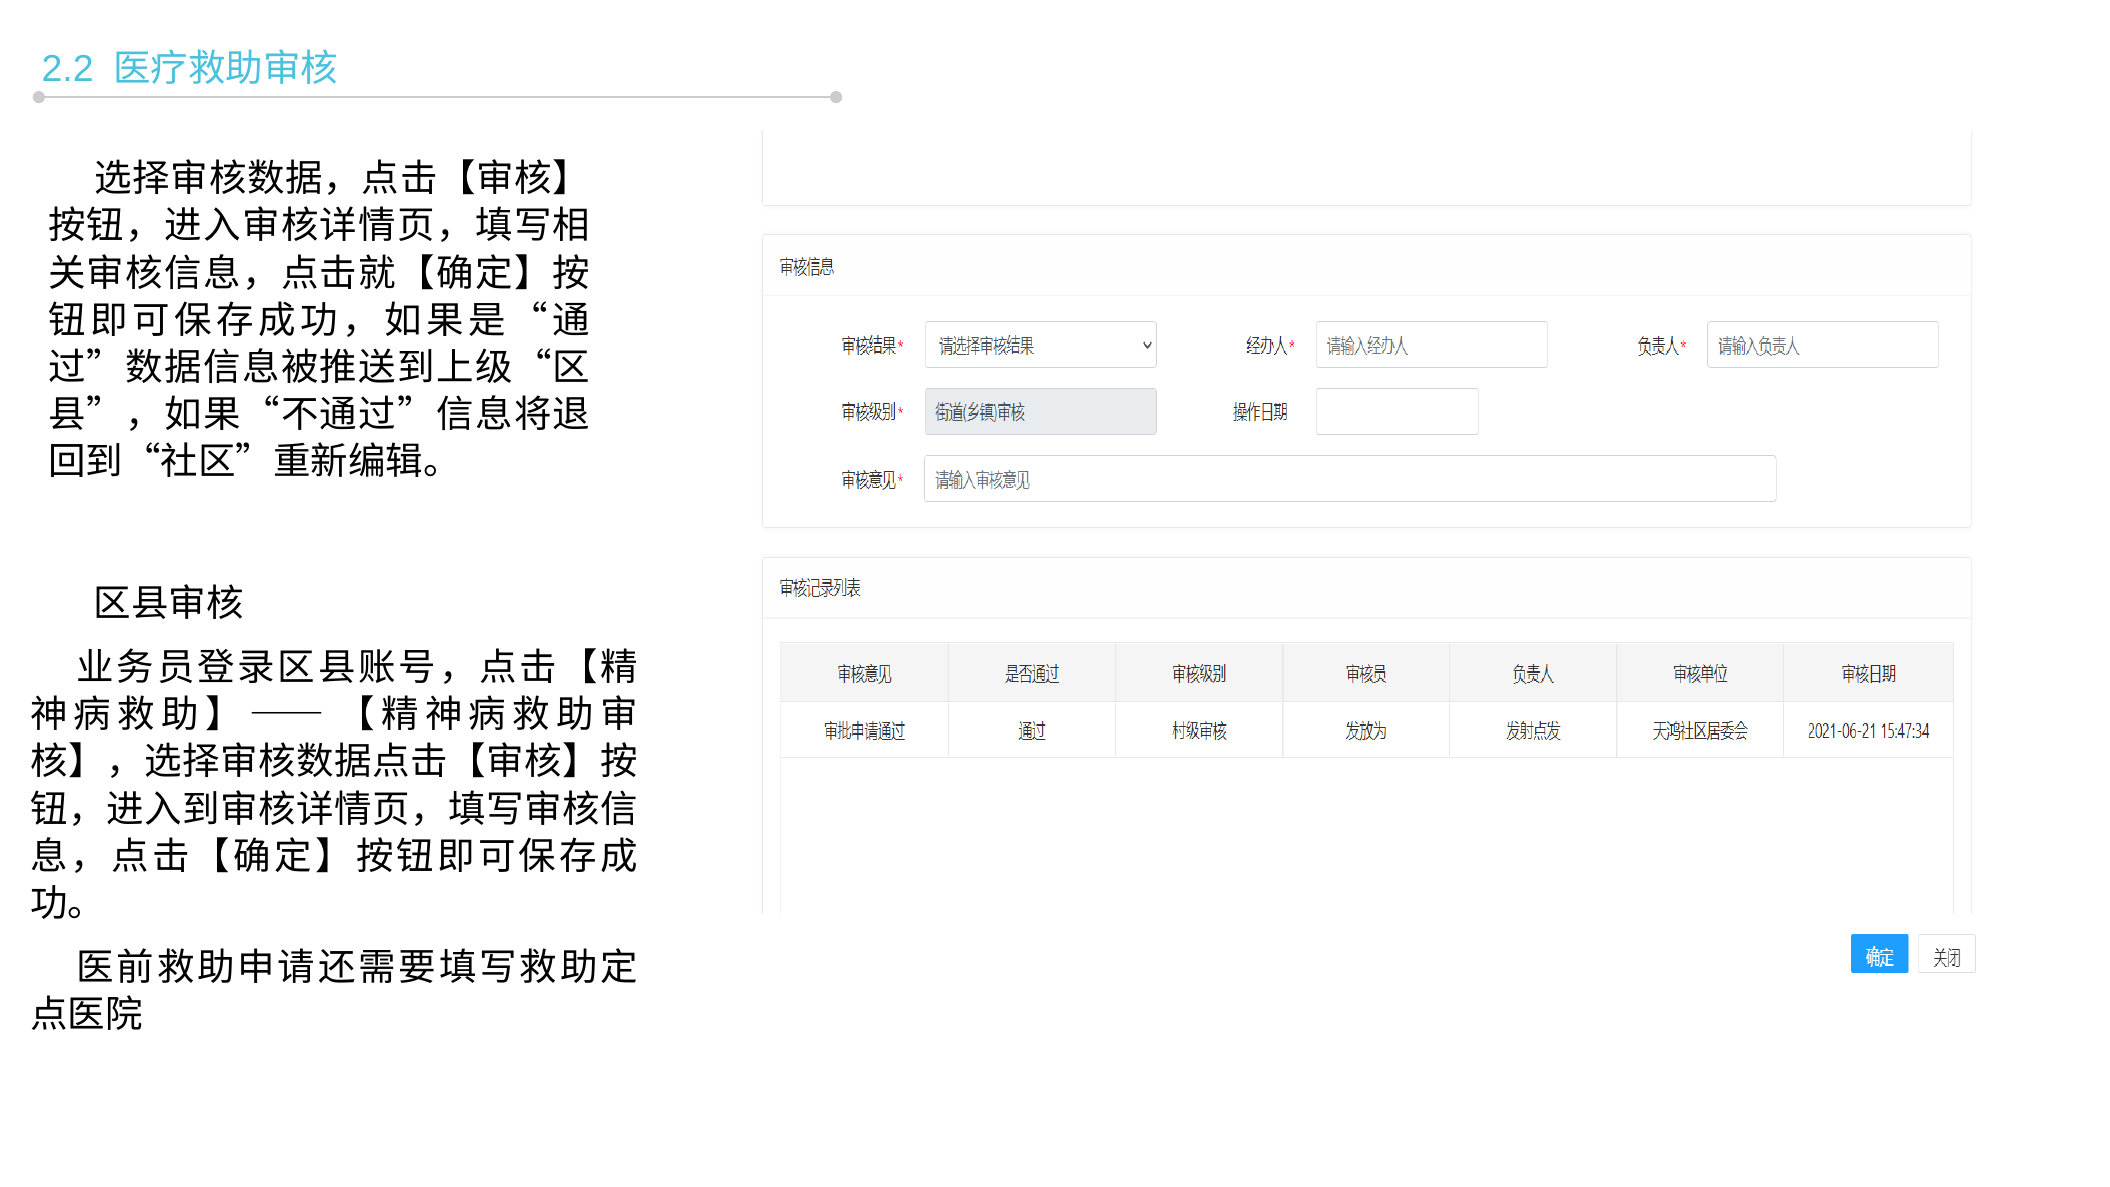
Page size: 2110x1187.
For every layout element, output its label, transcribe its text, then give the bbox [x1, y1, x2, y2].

picture [747, 130, 1988, 984]
text_box 区县审核 业务员登录区县账号，点击【精神病救助】——【精神病救助审核】，选择审核数据点击【审核】按钮，进入到审核详情页，填写审核信息，点击【确定】按钮即可保存成功。 医前救助申请还需要填写救助定点医院 [15, 569, 653, 1043]
text_box 选择审核数据，点击【审核】按钮，进入审核详情页，填写相关审核信息，点击就【确定】按钮即可保存成功，如果是“通过”数据信息被推送到上级“区县”，如果“不通过”信息将退回到“社区”重新编辑。 [33, 144, 606, 490]
text_box 2.2 医疗救助审核 [26, 36, 1082, 97]
